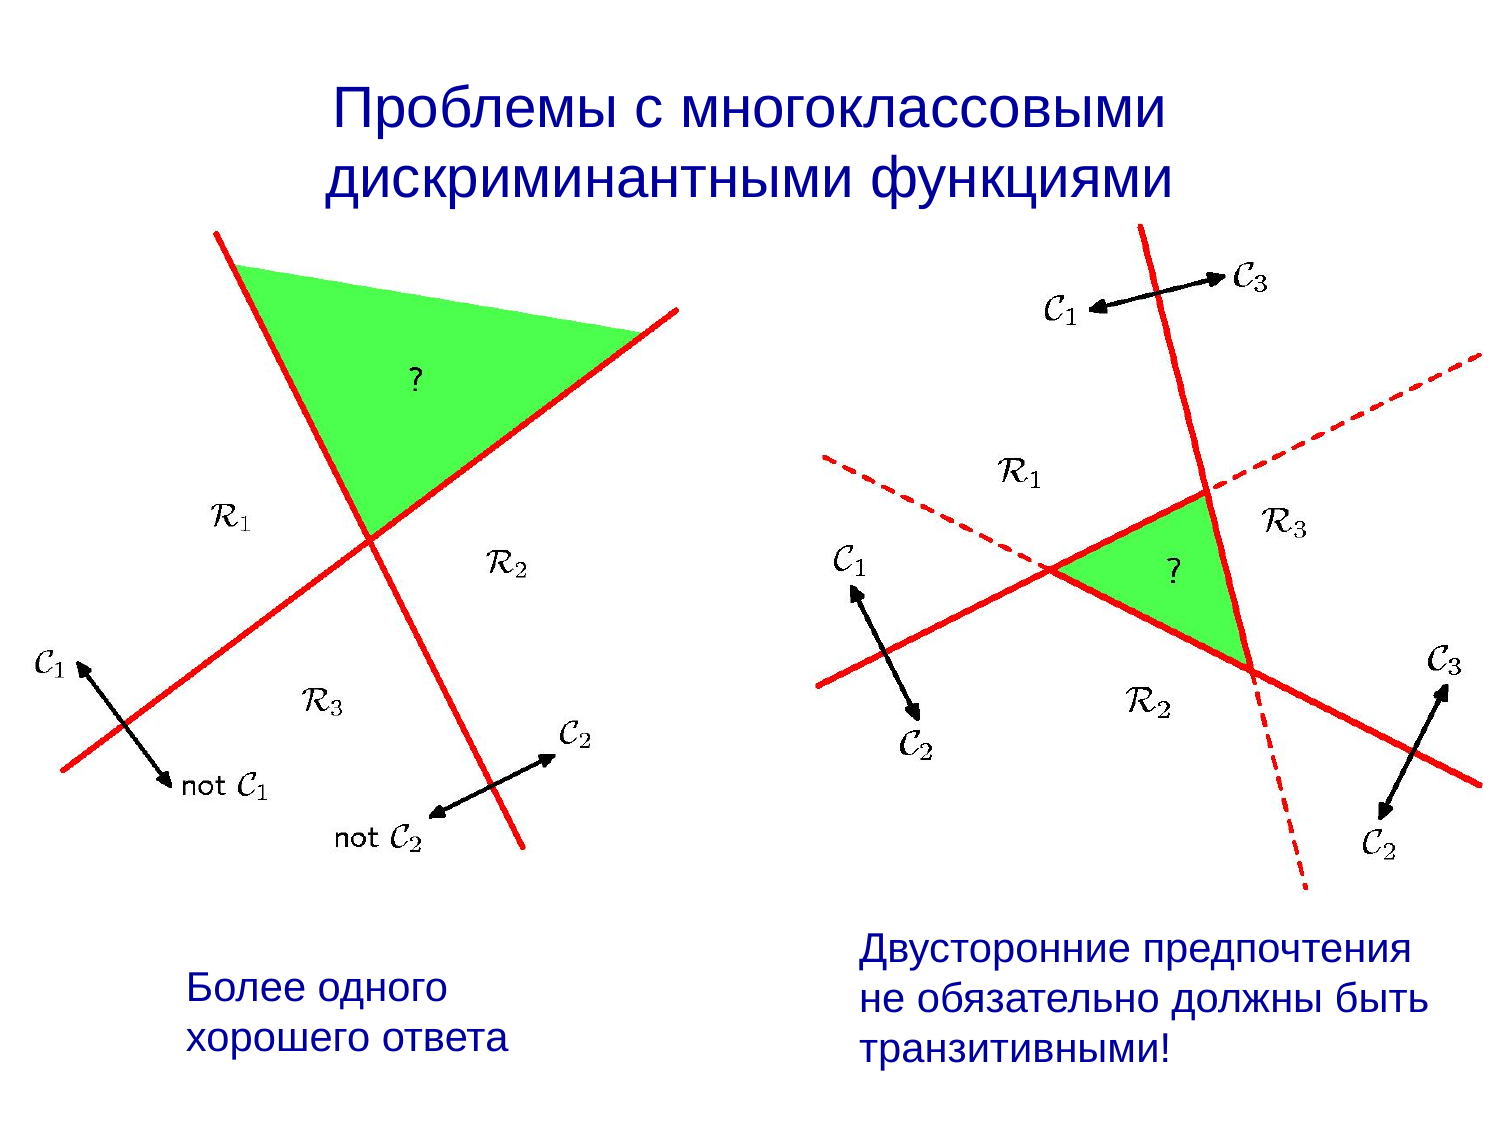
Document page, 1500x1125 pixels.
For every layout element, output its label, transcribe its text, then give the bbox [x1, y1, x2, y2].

text_box Двусторонние предпочтения не обязательно должны быть транзитивными! [844, 913, 1447, 1079]
picture [809, 223, 1483, 894]
picture [30, 229, 680, 858]
title Проблемы с многоклассовыми дискриминантными функциями [75, 45, 1425, 233]
text_box Более одного хорошего ответа [171, 952, 585, 1068]
